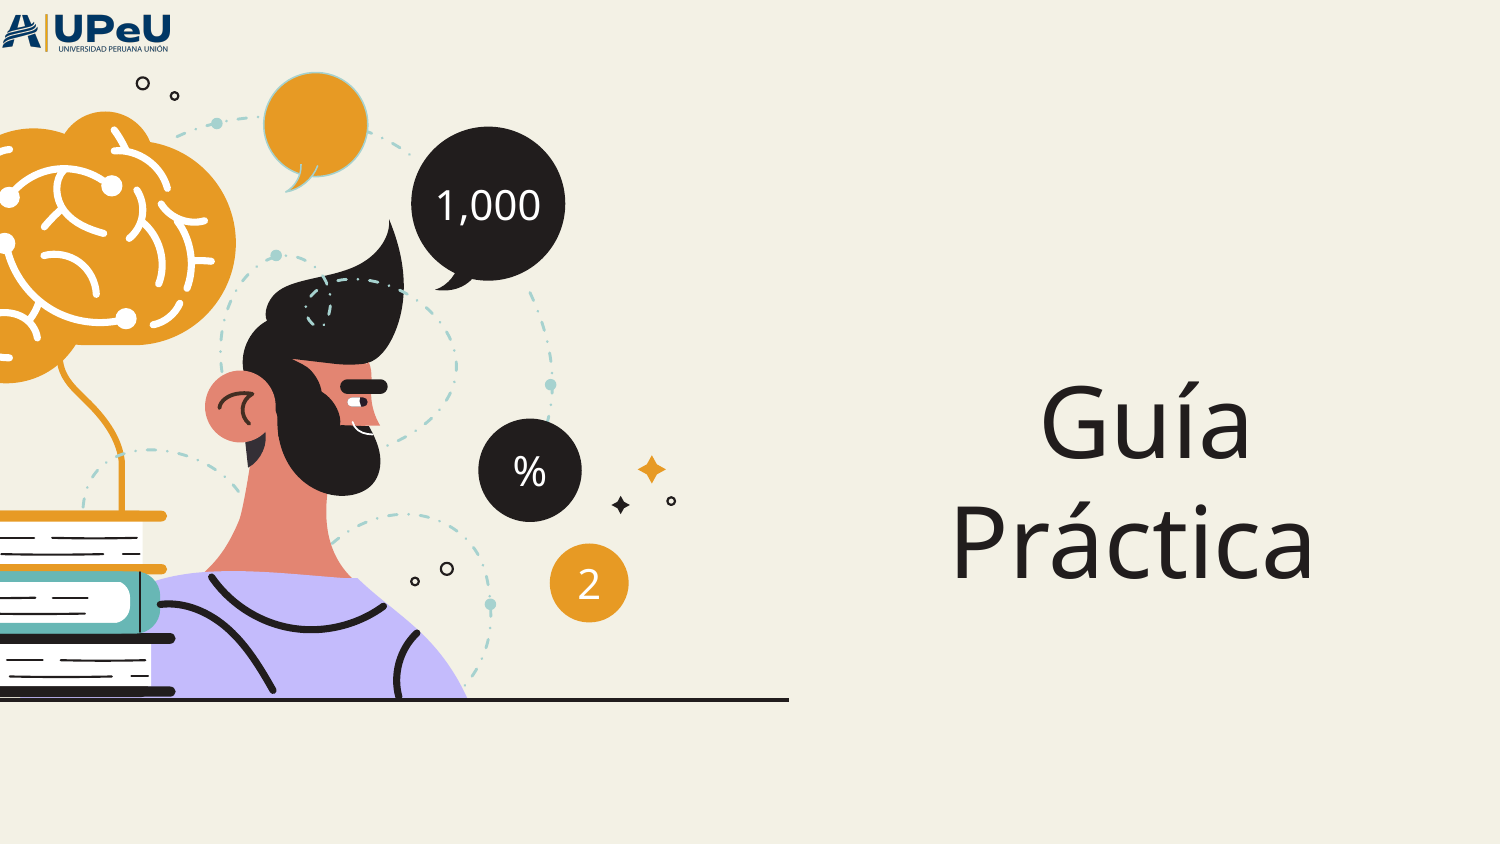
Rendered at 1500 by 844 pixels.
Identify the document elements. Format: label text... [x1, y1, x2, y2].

title Guía Práctica [833, 449, 1460, 614]
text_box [0, 61, 790, 702]
picture [2, 10, 171, 56]
